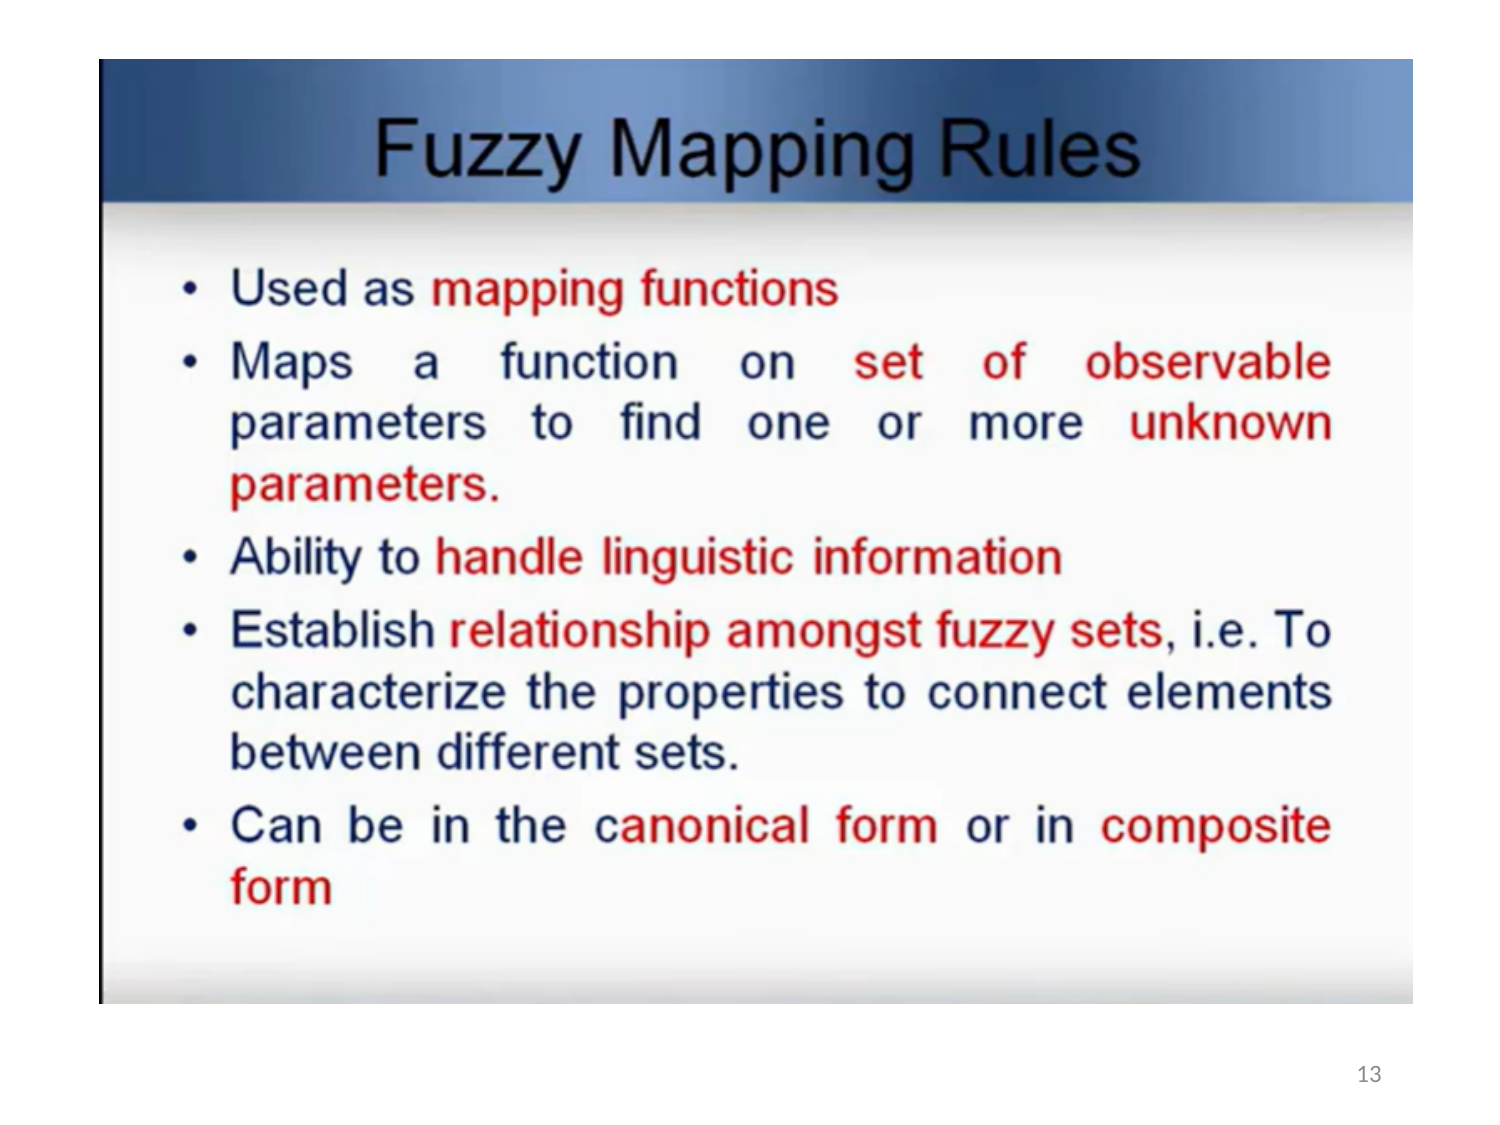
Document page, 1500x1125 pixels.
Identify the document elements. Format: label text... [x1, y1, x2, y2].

slide_number 13 [1059, 1042, 1397, 1103]
picture [99, 59, 1413, 1004]
